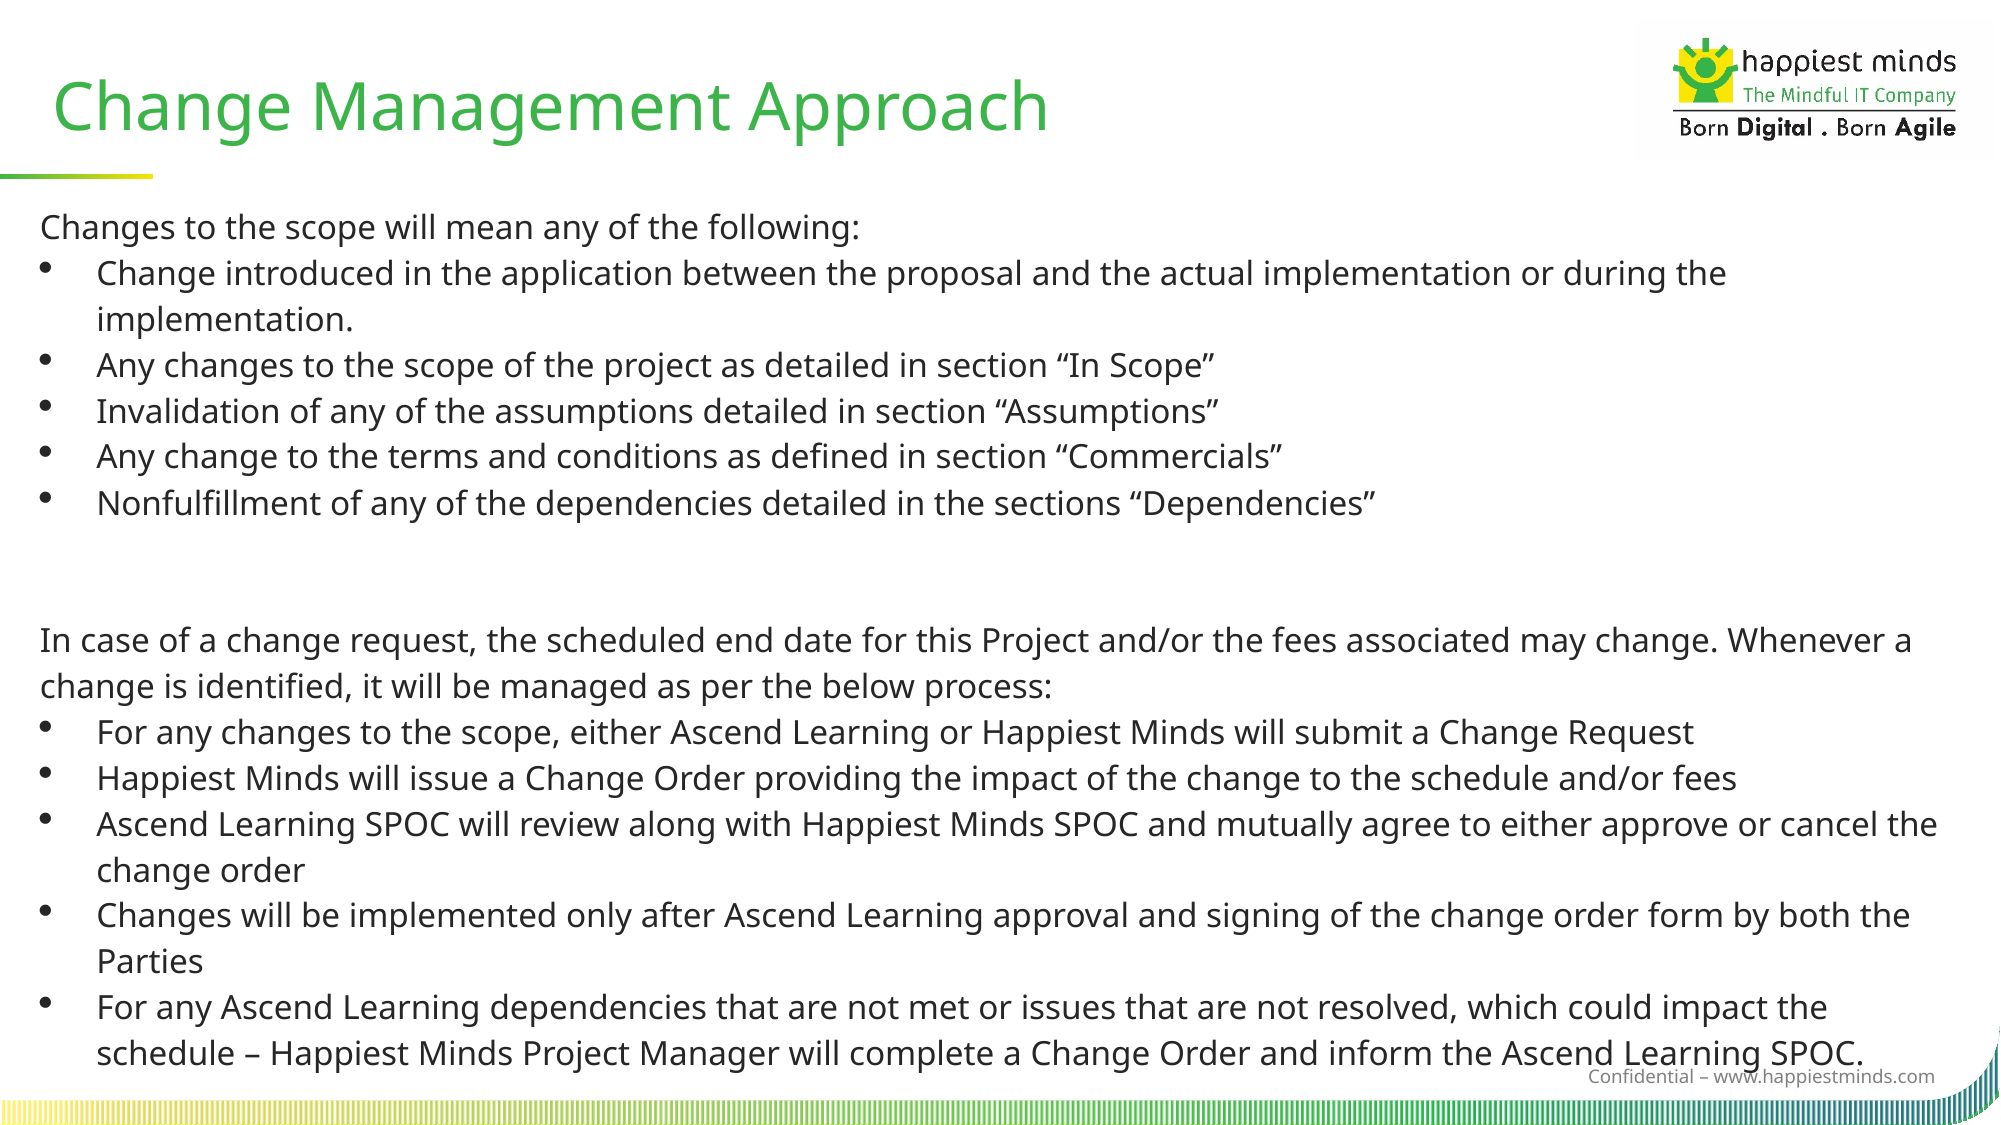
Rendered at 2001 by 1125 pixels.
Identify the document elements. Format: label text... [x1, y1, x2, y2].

list Change Management Approach [37, 26, 1638, 181]
picture [0, 985, 2000, 1125]
picture [1634, 18, 1994, 160]
text_box Changes to the scope will mean any of the following: Change introduced in the application between the proposal and the actual implementation or during the implementation. Any changes to the scope of the project as detailed in section “In Scope” Invalidation of any of the assumptions detailed in section “Assumptions” Any change to the terms and conditions as defined in section “Commercials” Nonfulfillment of any of the dependencies detailed in the sections “Dependencies” In case of a change request, the scheduled end date for this Project and/or the fees associated may change. Whenever a change is identified, it will be managed as per the below process: For any changes to the scope, either Ascend Learning or Happiest Minds will submit a Change Request Happiest Minds will issue a Change Order providing the impact of the change to the schedule and/or fees Ascend Learning SPOC will review along with Happiest Minds SPOC and mutually agree to either approve or cancel the change order Changes will be implemented only after Ascend Learning approval and signing of the change order form by both the Parties For any Ascend Learning dependencies that are not met or issues that are not resolved, which could impact the schedule – Happiest Minds Project Manager will complete a Change Order and inform the Ascend Learning SPOC. [25, 192, 1975, 1080]
text_box [0, 174, 154, 180]
